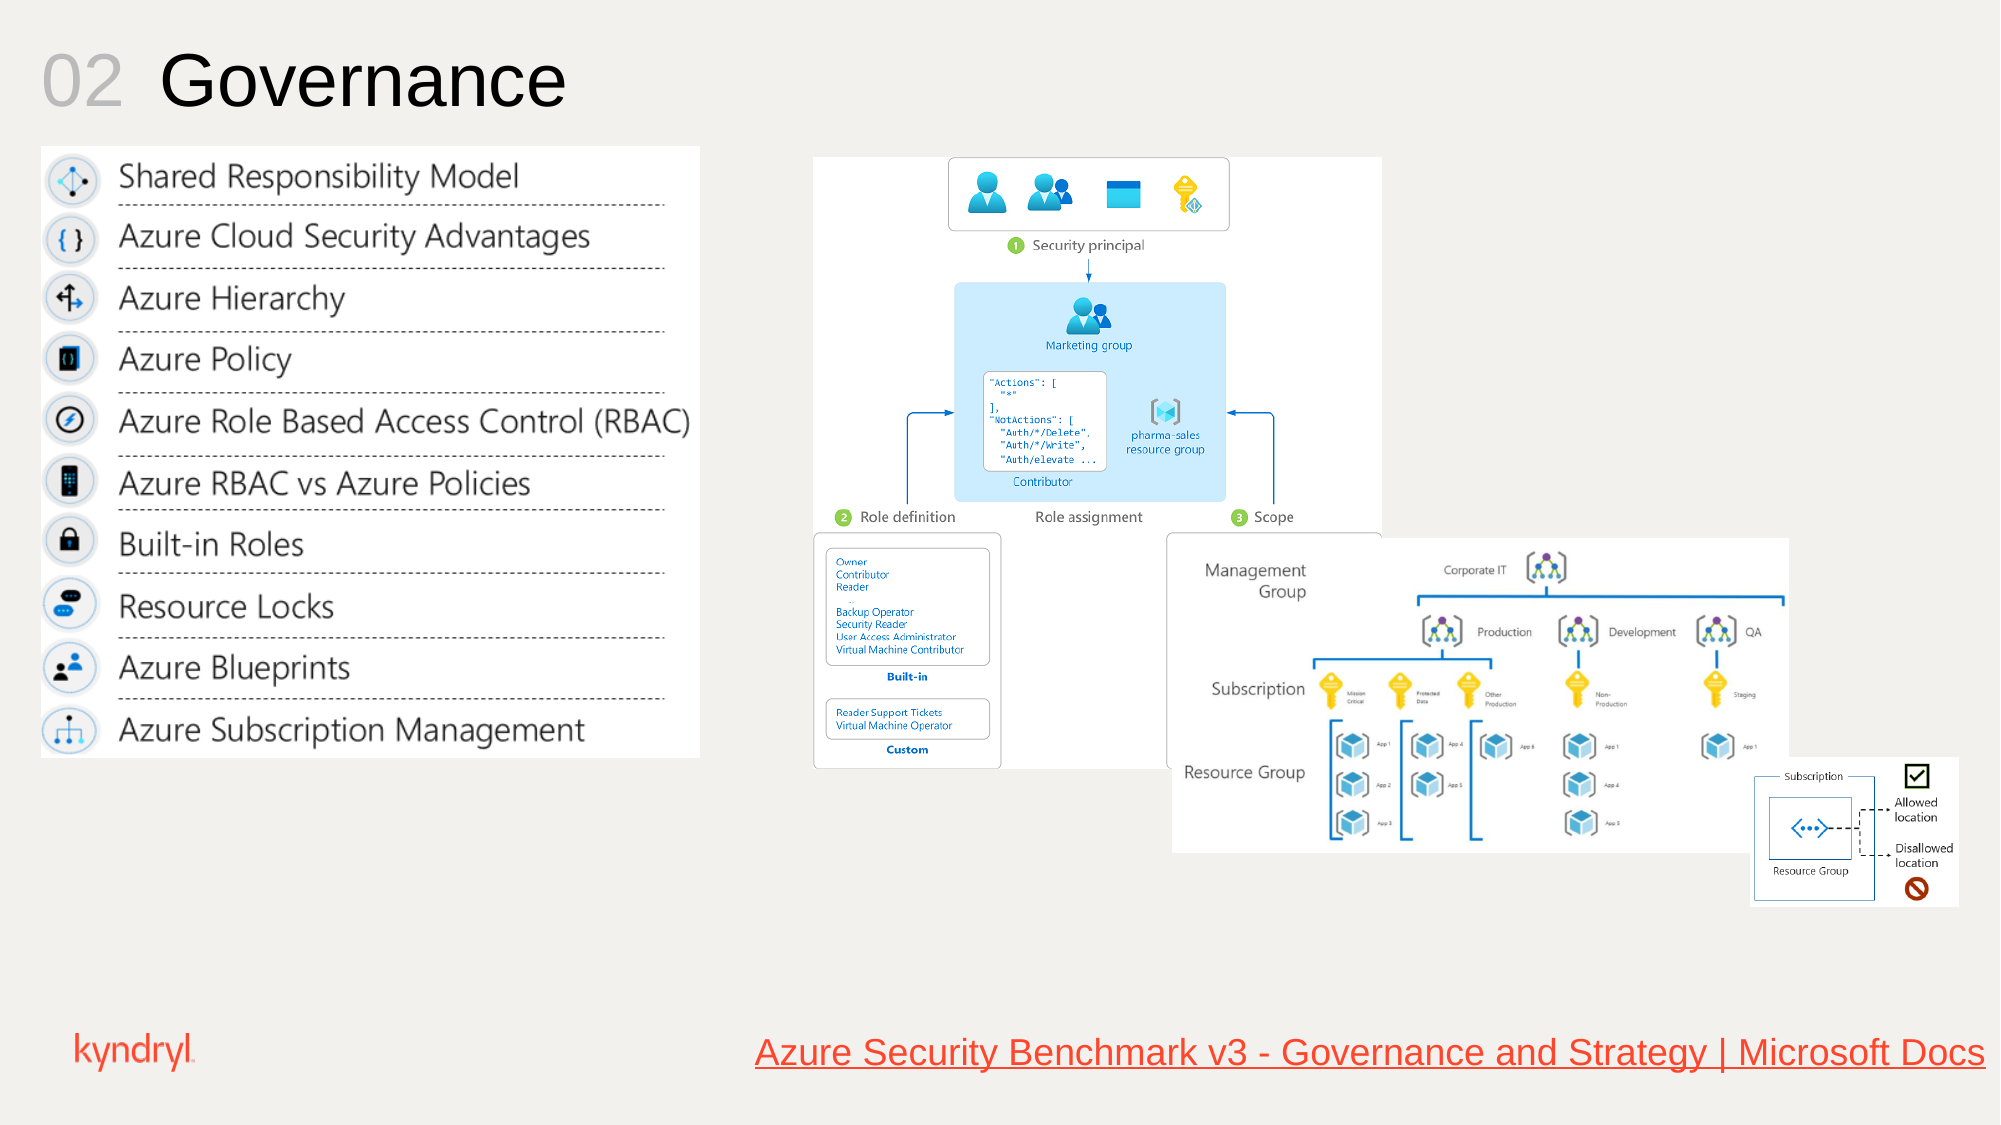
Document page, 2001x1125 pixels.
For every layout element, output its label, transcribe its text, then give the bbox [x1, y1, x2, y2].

list 02 [41, 31, 239, 146]
picture [75, 1033, 195, 1072]
list Governance [239, 31, 1921, 128]
picture [813, 157, 1959, 907]
picture [41, 146, 700, 758]
text_box Azure Security Benchmark v3 - Governance and Strategy | Microsoft Docs [739, 1020, 2000, 1080]
